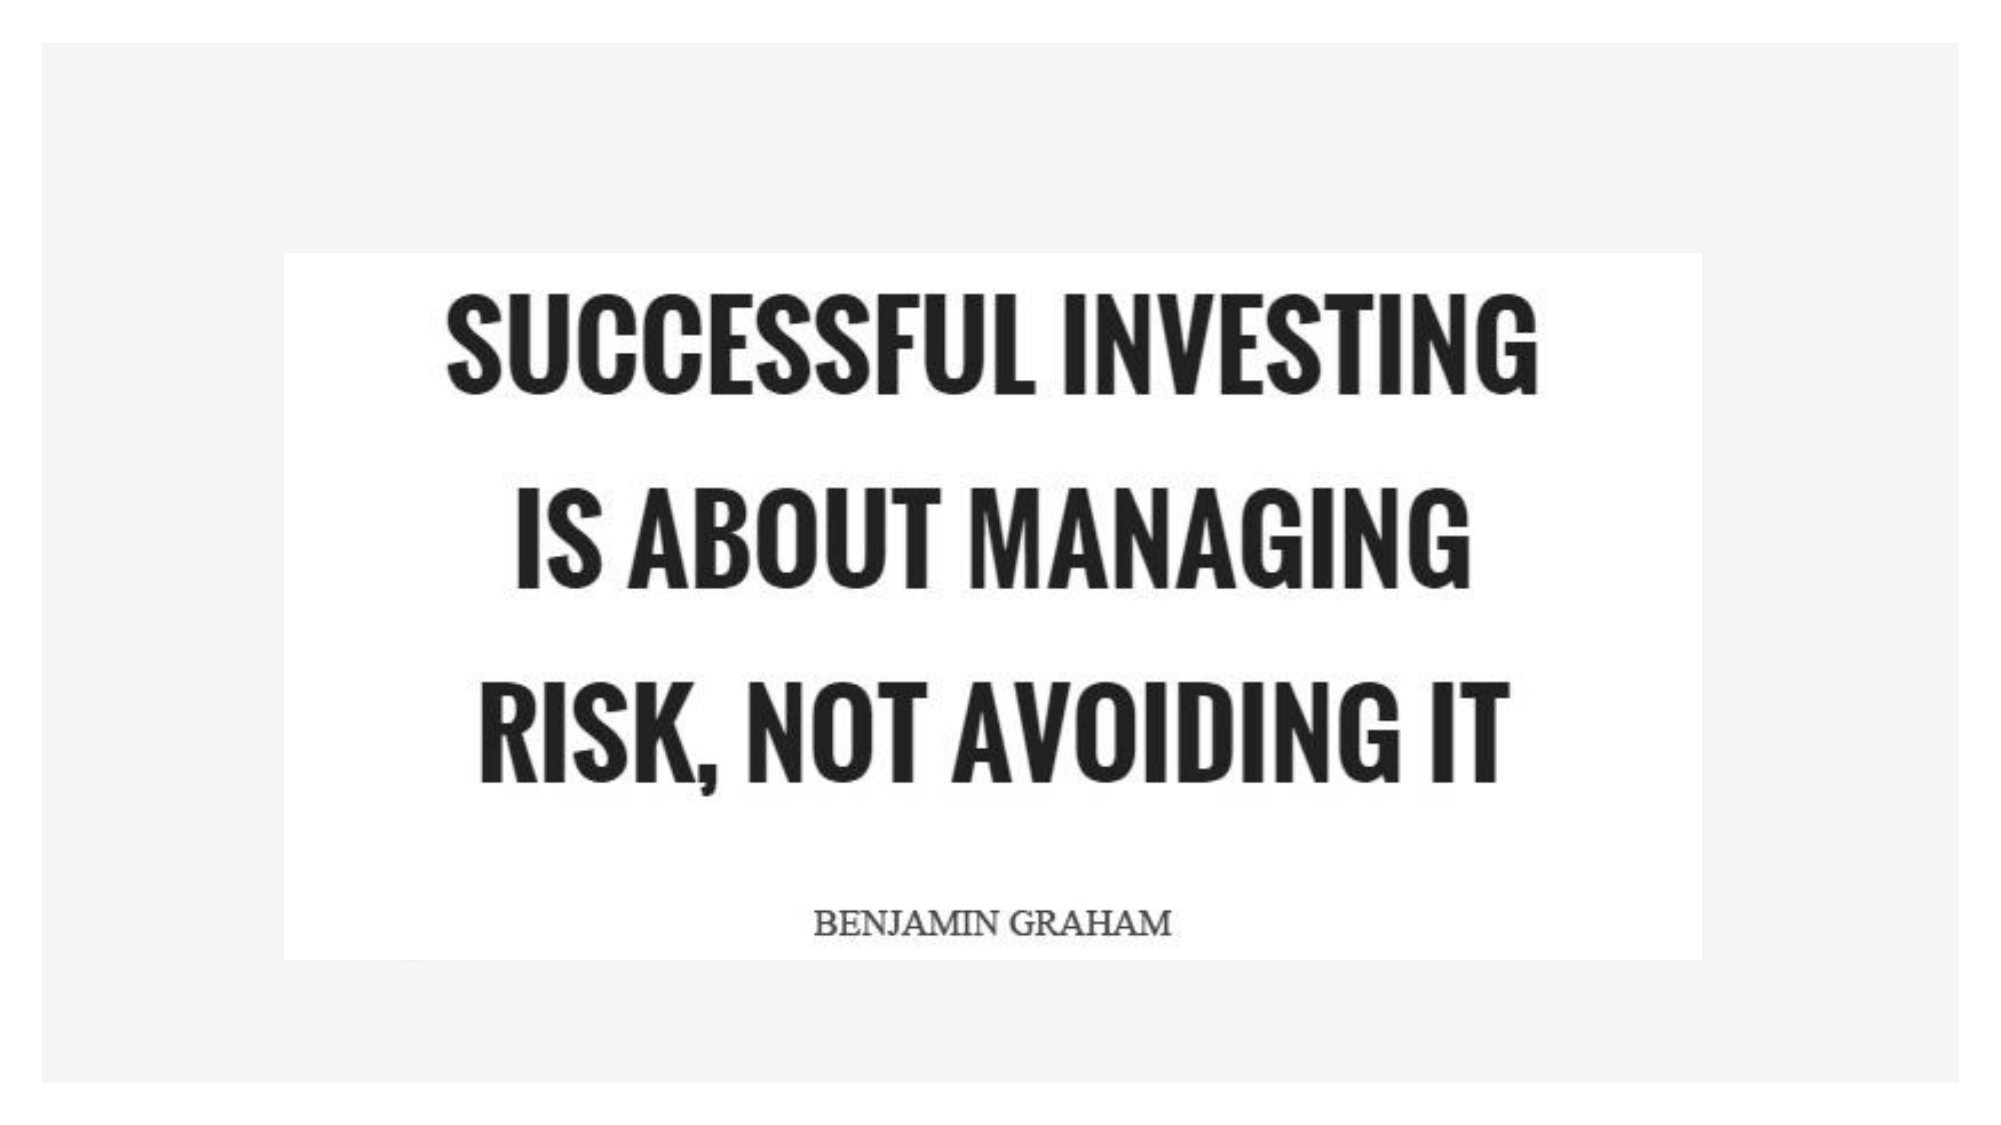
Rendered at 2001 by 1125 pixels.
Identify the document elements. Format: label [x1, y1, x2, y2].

picture [284, 253, 1703, 960]
